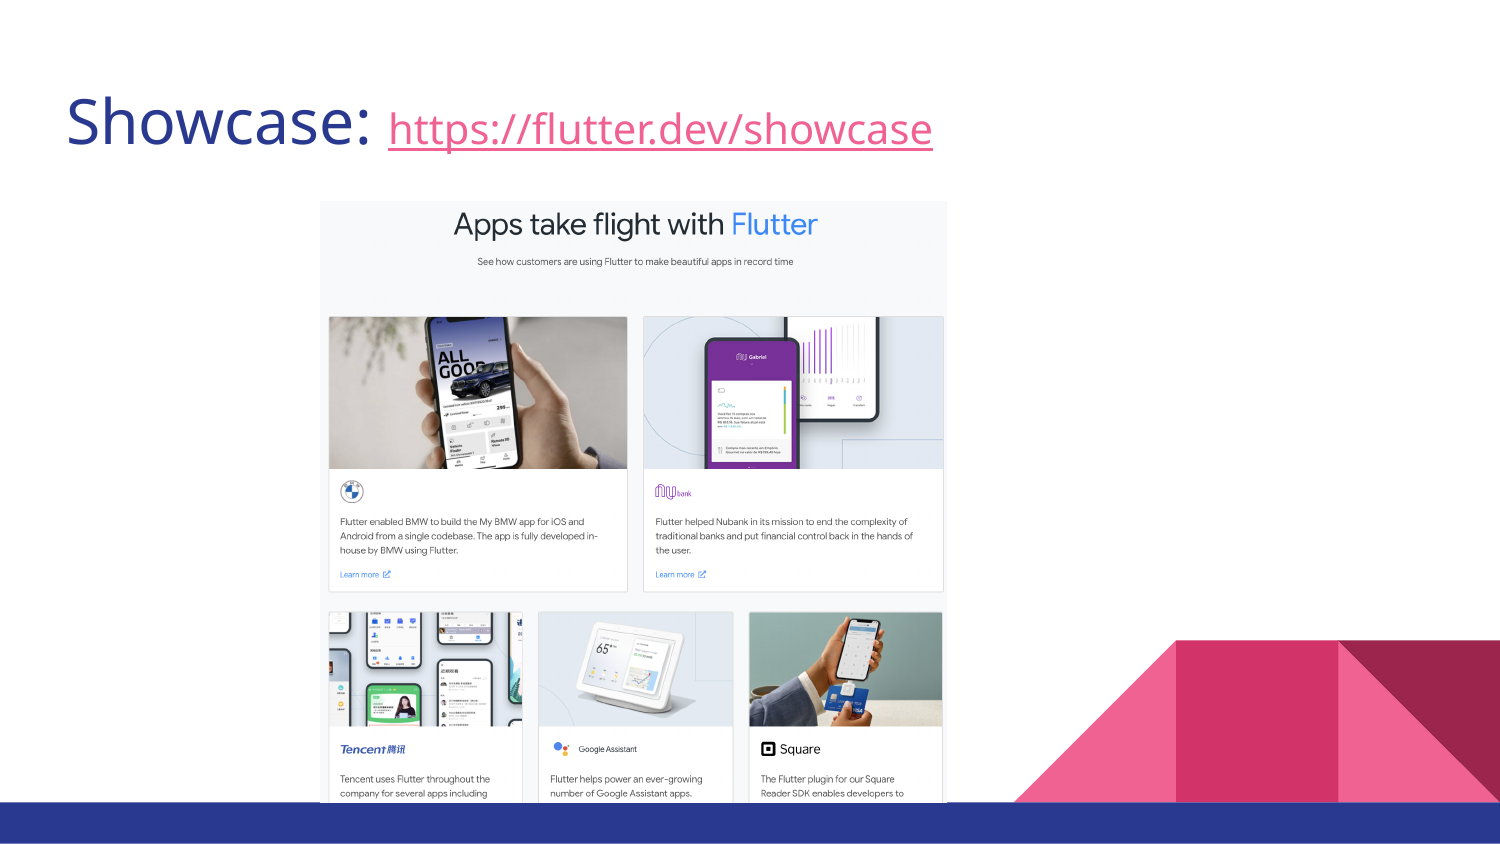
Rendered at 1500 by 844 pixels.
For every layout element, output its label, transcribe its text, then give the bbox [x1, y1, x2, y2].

title Showcase: https://flutter.dev/showcase [51, 67, 1449, 167]
picture [320, 201, 947, 803]
